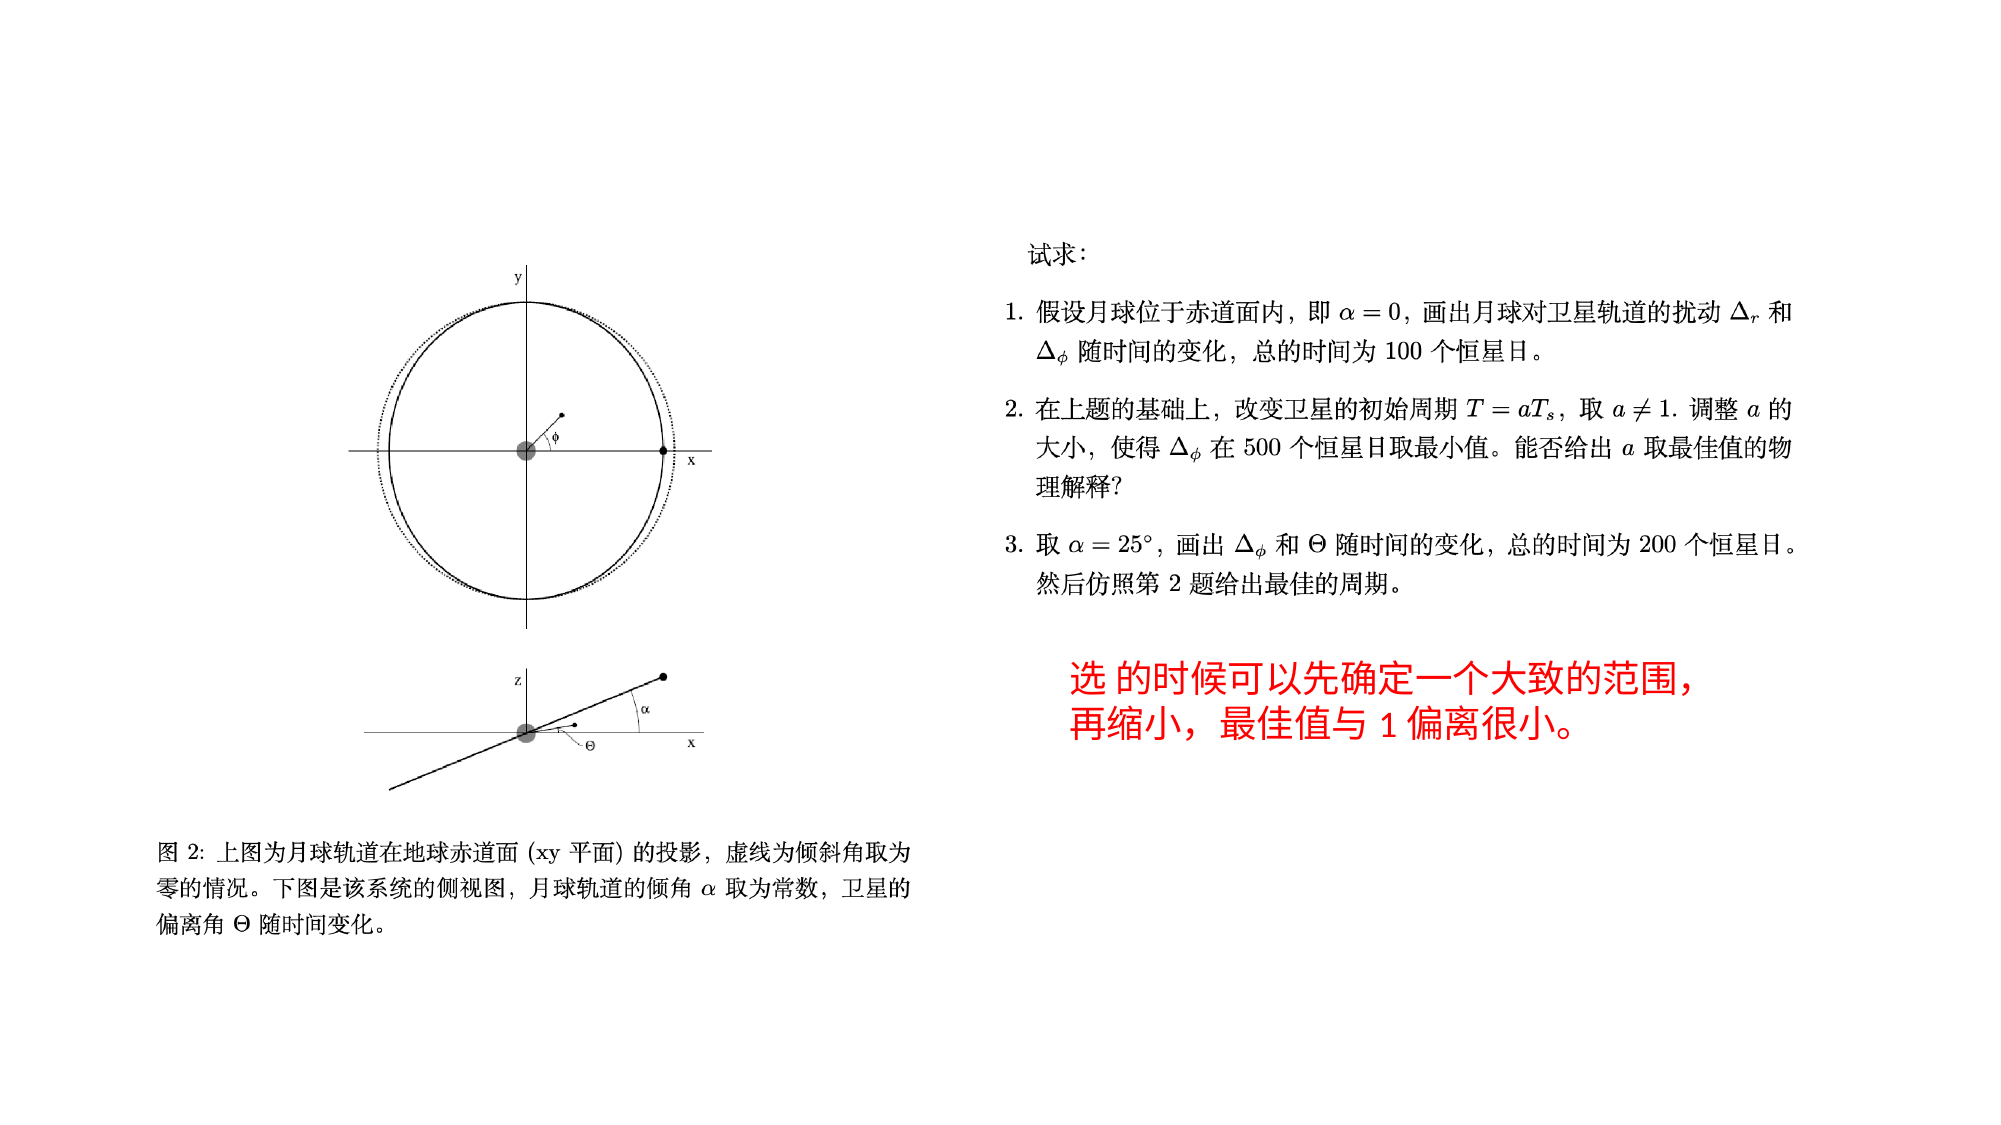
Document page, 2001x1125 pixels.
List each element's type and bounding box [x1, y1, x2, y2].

picture [951, 224, 1862, 607]
list [109, 249, 952, 964]
